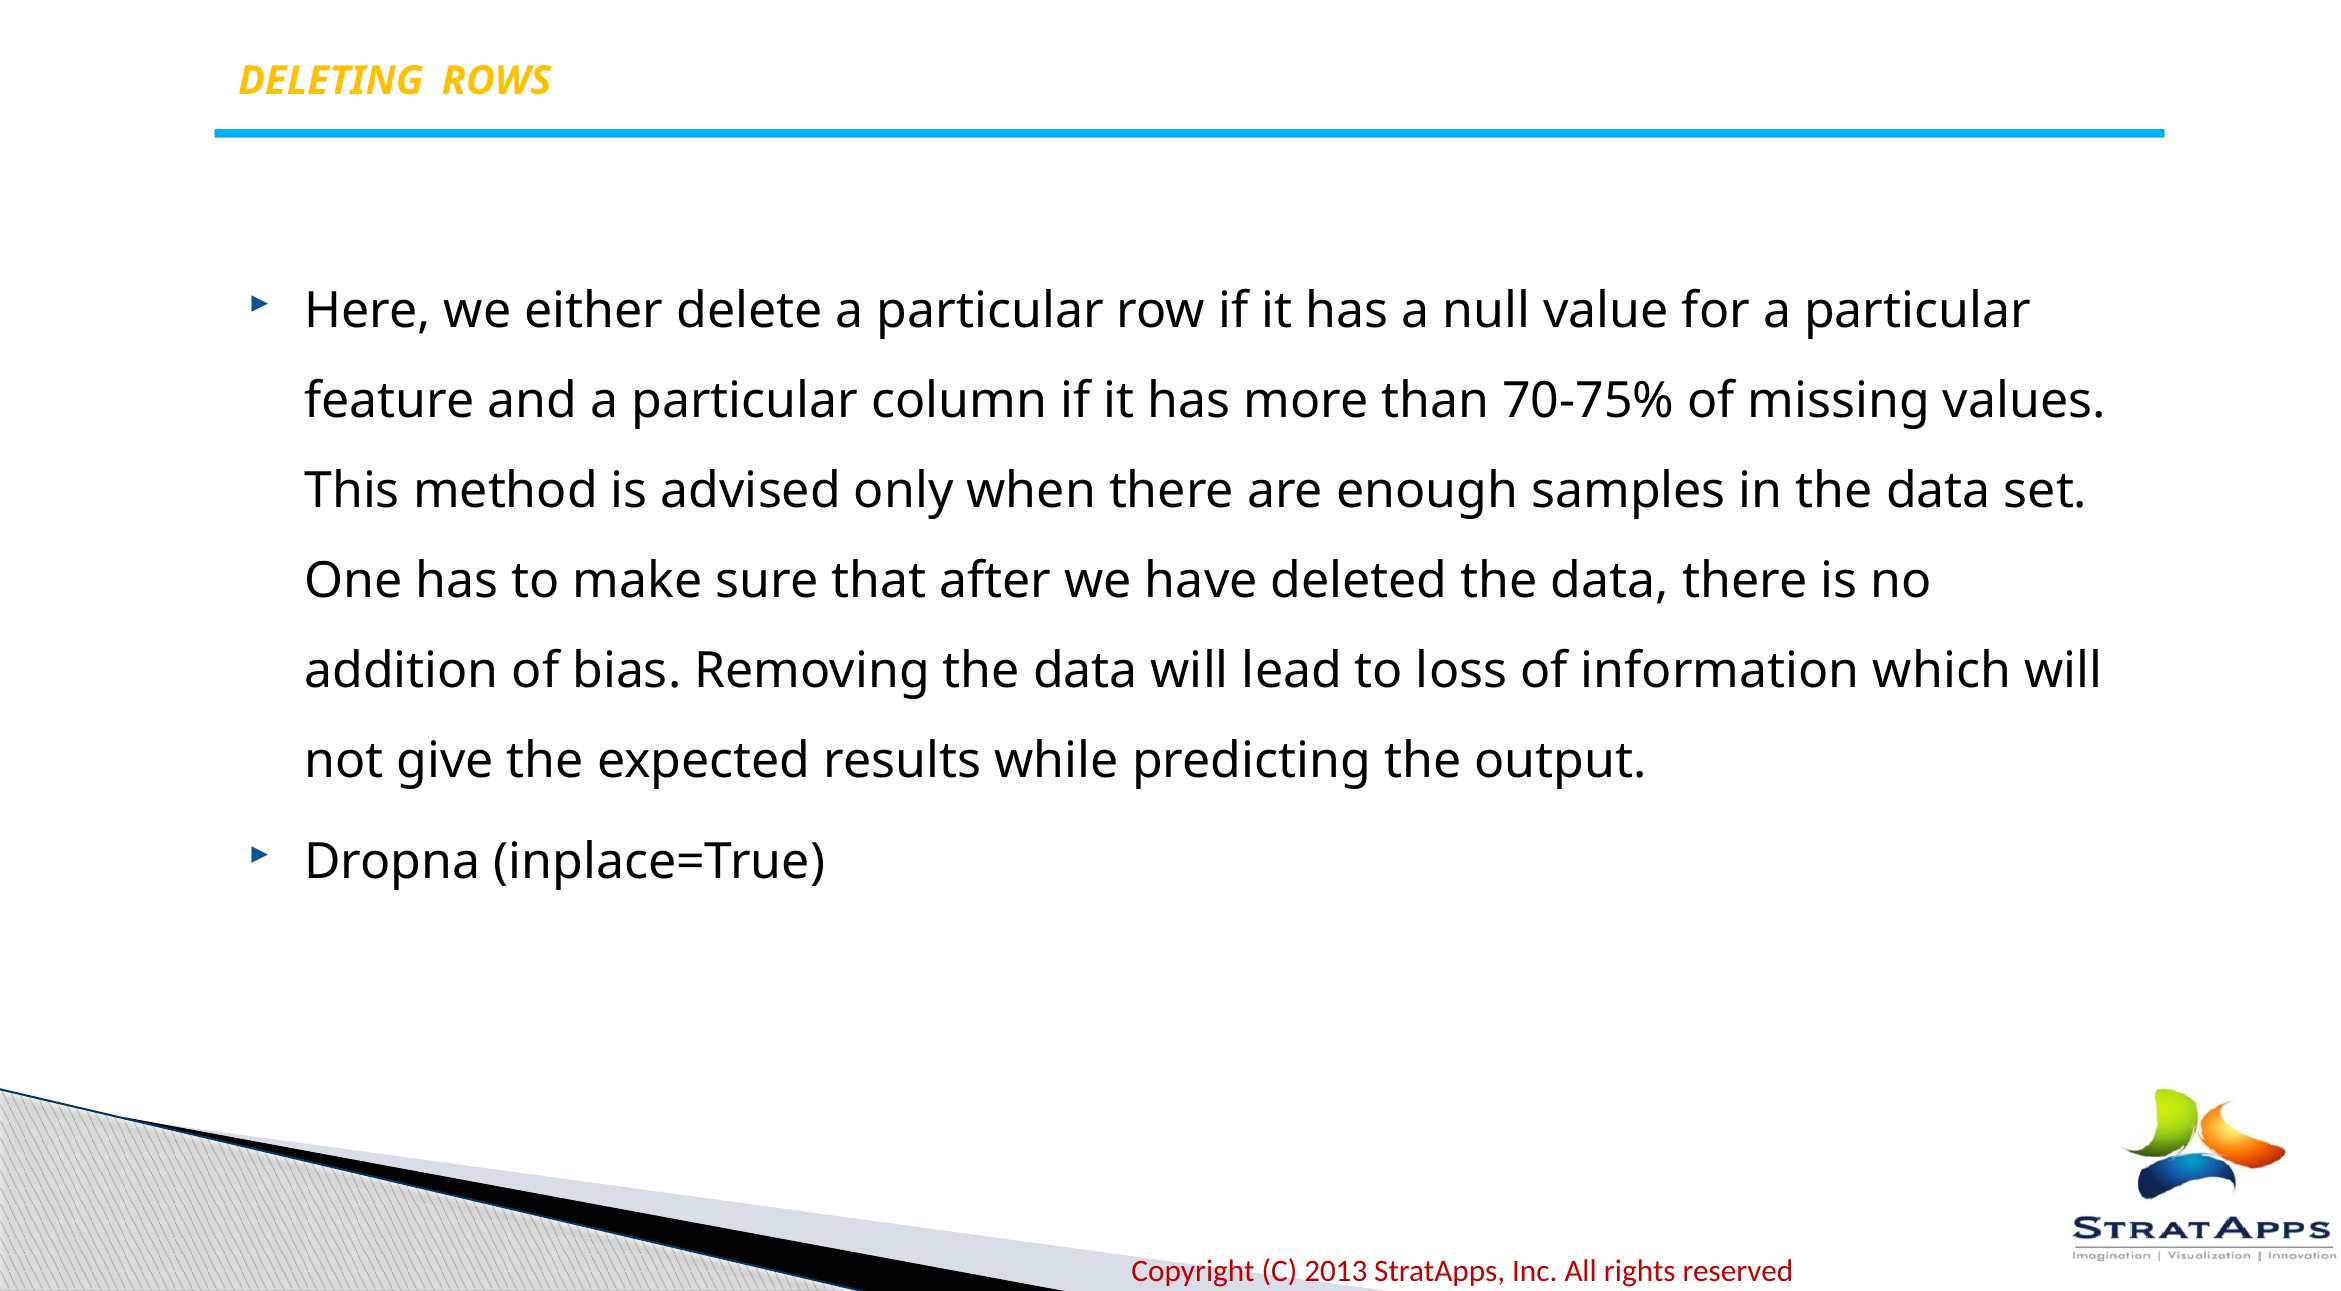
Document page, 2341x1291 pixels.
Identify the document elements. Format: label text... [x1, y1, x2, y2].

list Here, we either delete a particular row if it has a null value for a particular feature and a particular column if it has more than 70-75% of missing values. This method is advised only when there are enough samples in the data set. One has to make sure that after we have deleted the data, there is no addition of bias. Removing the data will lead to loss of information which will not give the expected results while predicting the output. Dropna (inplace=True) [204, 237, 2155, 1002]
title DELETING ROWS [218, 15, 2107, 119]
picture [2067, 1060, 2341, 1291]
